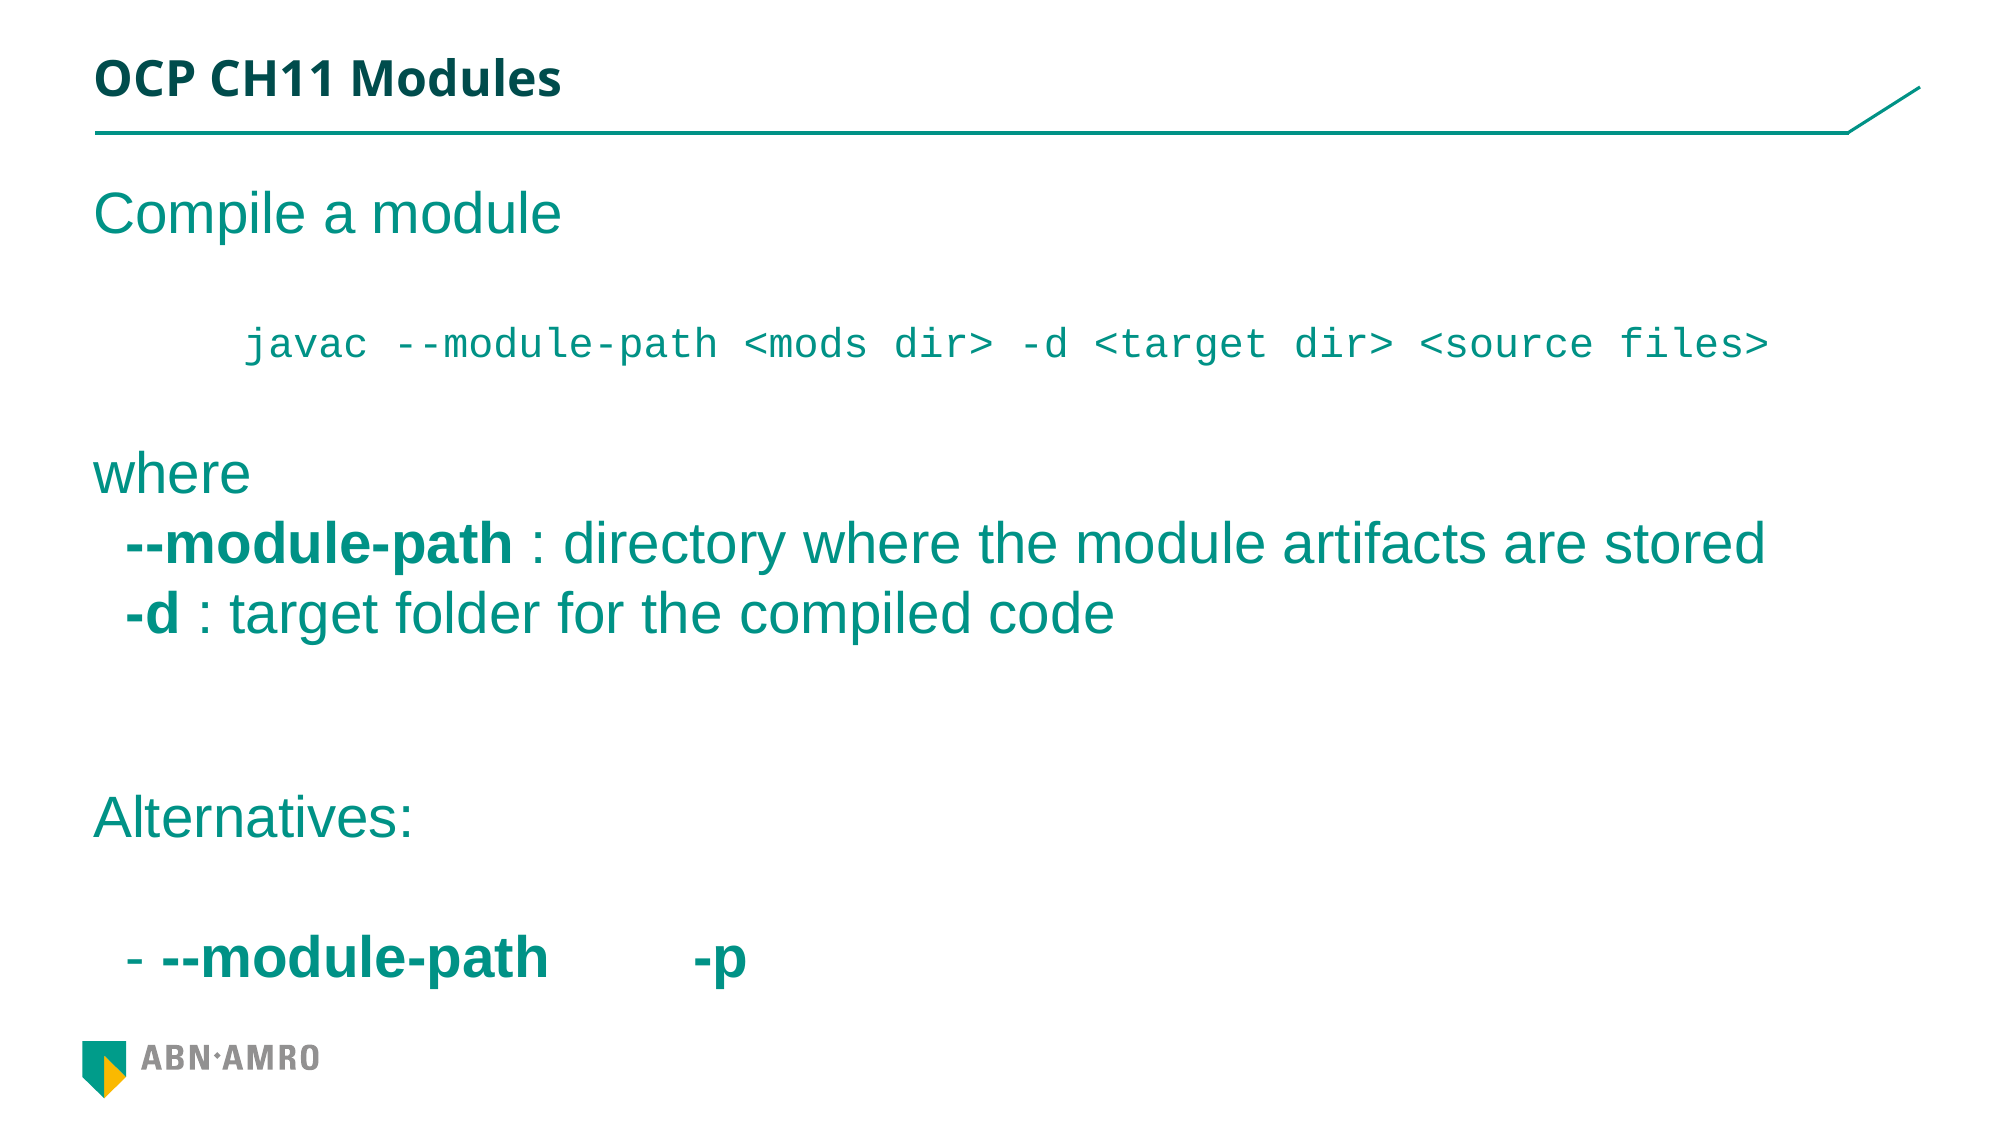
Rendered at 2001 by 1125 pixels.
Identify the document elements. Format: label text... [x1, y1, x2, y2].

text_box Compile a module javac --module-path <mods dir> -d <target dir> <source files> where --module-path : directory where the module artifacts are stored -d : target folder for the compiled code [78, 168, 1899, 698]
title OCP CH11 Modules [78, 30, 2000, 114]
text_box Alternatives: - --module-path -p [78, 772, 1910, 997]
